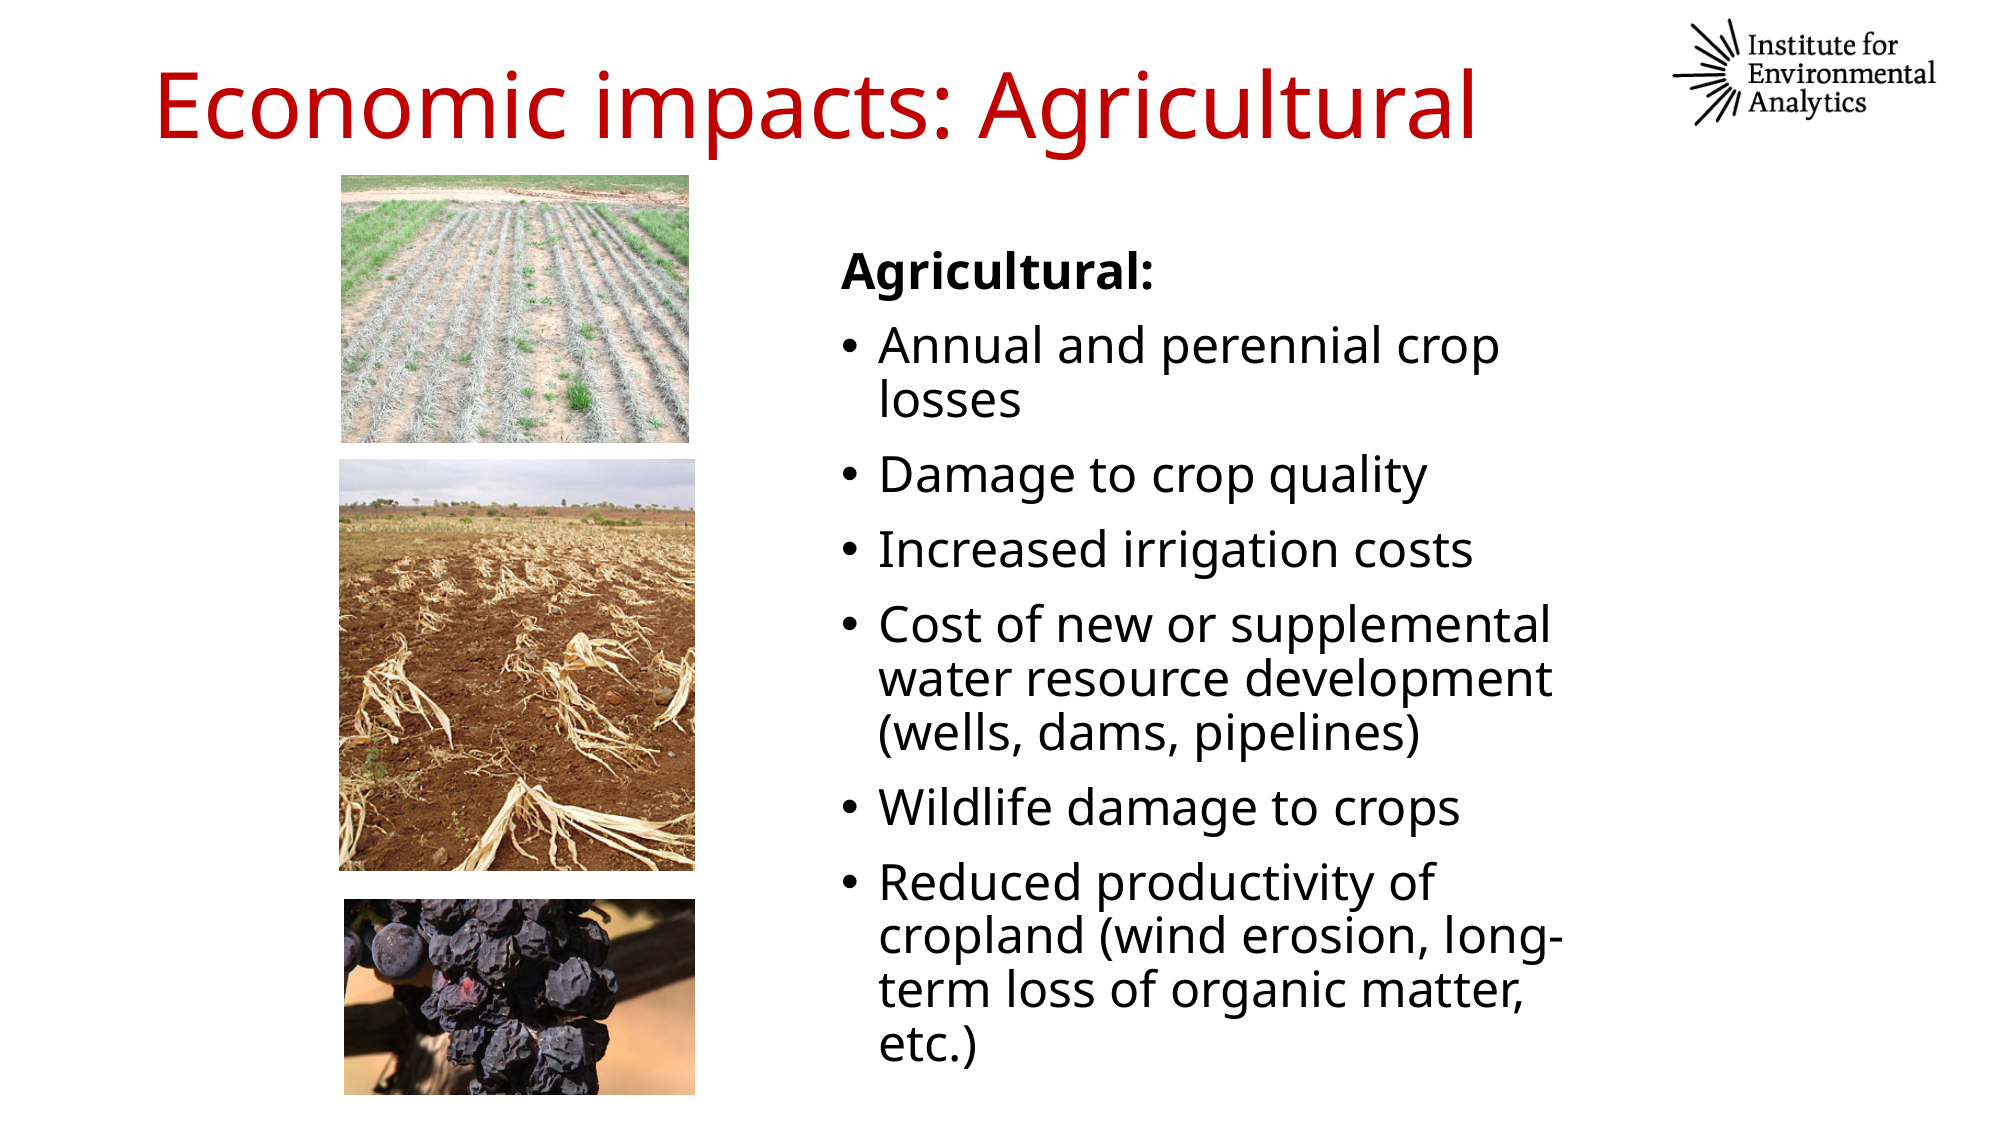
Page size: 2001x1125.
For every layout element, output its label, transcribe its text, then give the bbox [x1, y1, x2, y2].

picture [341, 174, 689, 444]
picture [338, 459, 695, 871]
title Economic impacts: Agricultural [137, 0, 1863, 218]
picture [343, 898, 696, 1096]
list Agricultural: Annual and perennial crop losses Damage to crop quality Increased irrigation costs Cost of new or supplemental water resource development (wells, dams, pipelines) Wildlife damage to crops Reduced productivity of cropland (wind erosion, long-term loss of organic matter, etc.) [826, 238, 1641, 976]
picture [1863, 18, 1937, 126]
